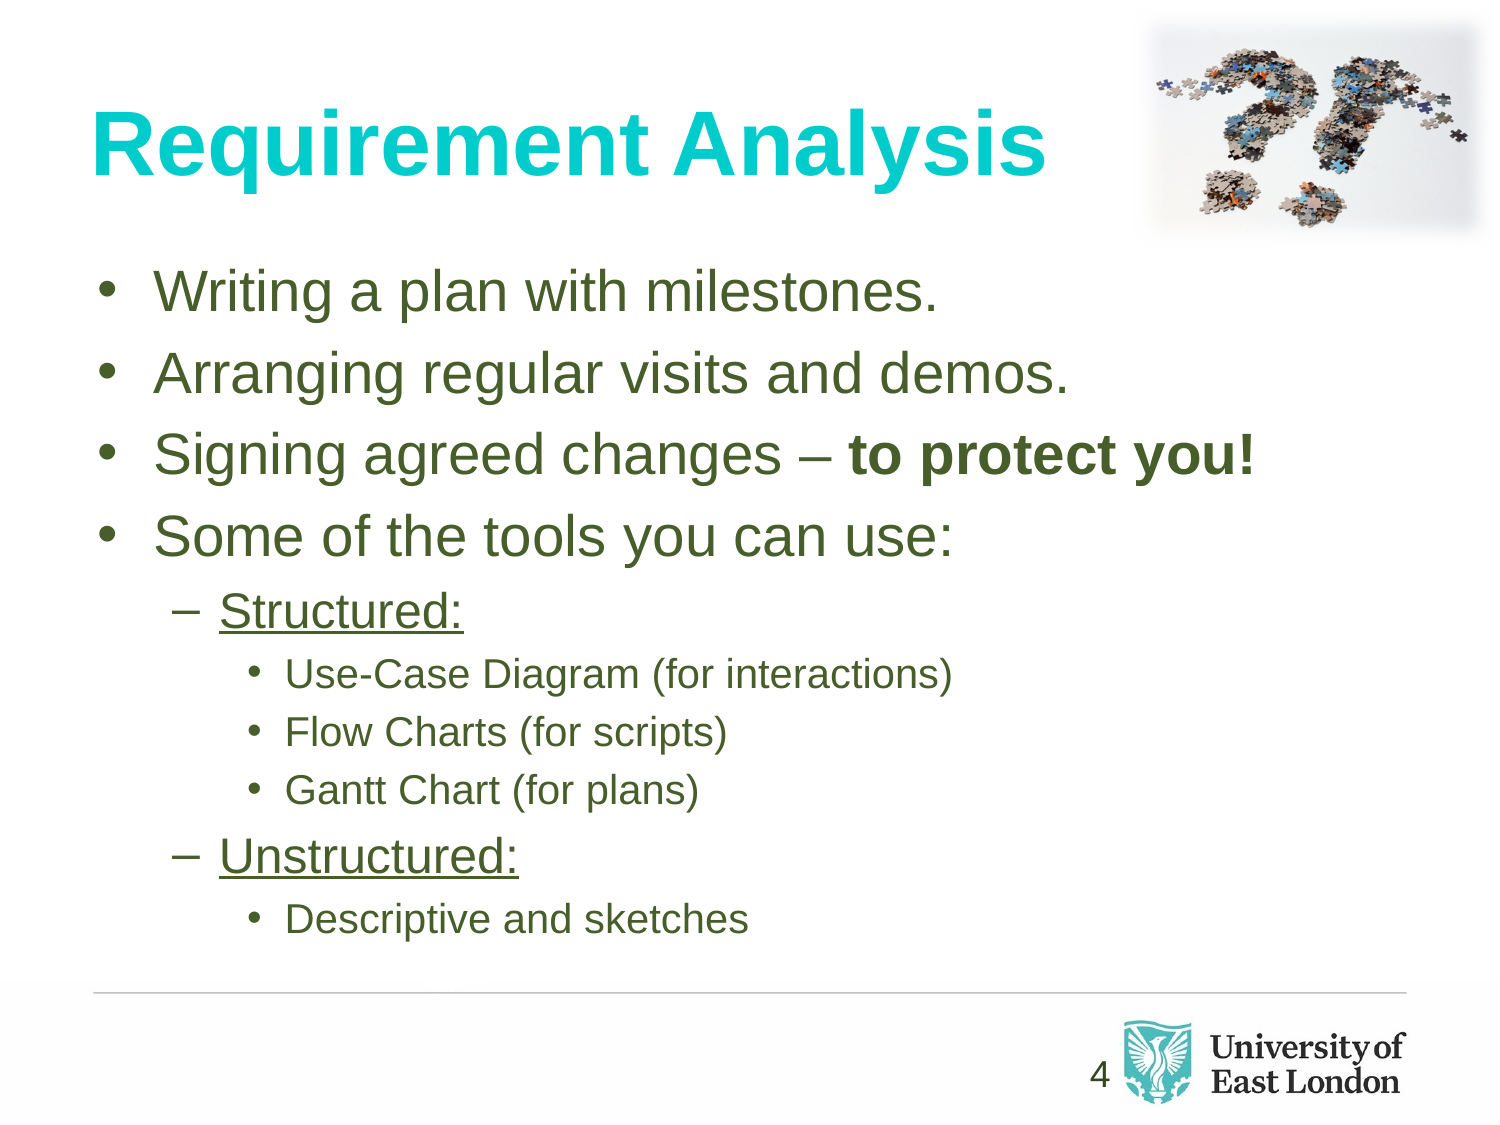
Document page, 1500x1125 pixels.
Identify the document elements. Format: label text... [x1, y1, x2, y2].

picture [1132, 6, 1495, 248]
text_box 4 [1074, 1042, 1425, 1103]
list Writing a plan with milestones. Arranging regular visits and demos. Signing agreed changes – to protect you! Some of the tools you can use: Structured: Use-Case Diagram (for interactions) Flow Charts (for scripts) Gantt Chart (for plans) Unstructured: Descriptive and sketches [82, 246, 1432, 989]
title Requirement Analysis [75, 45, 1127, 233]
picture [0, 980, 1500, 1125]
